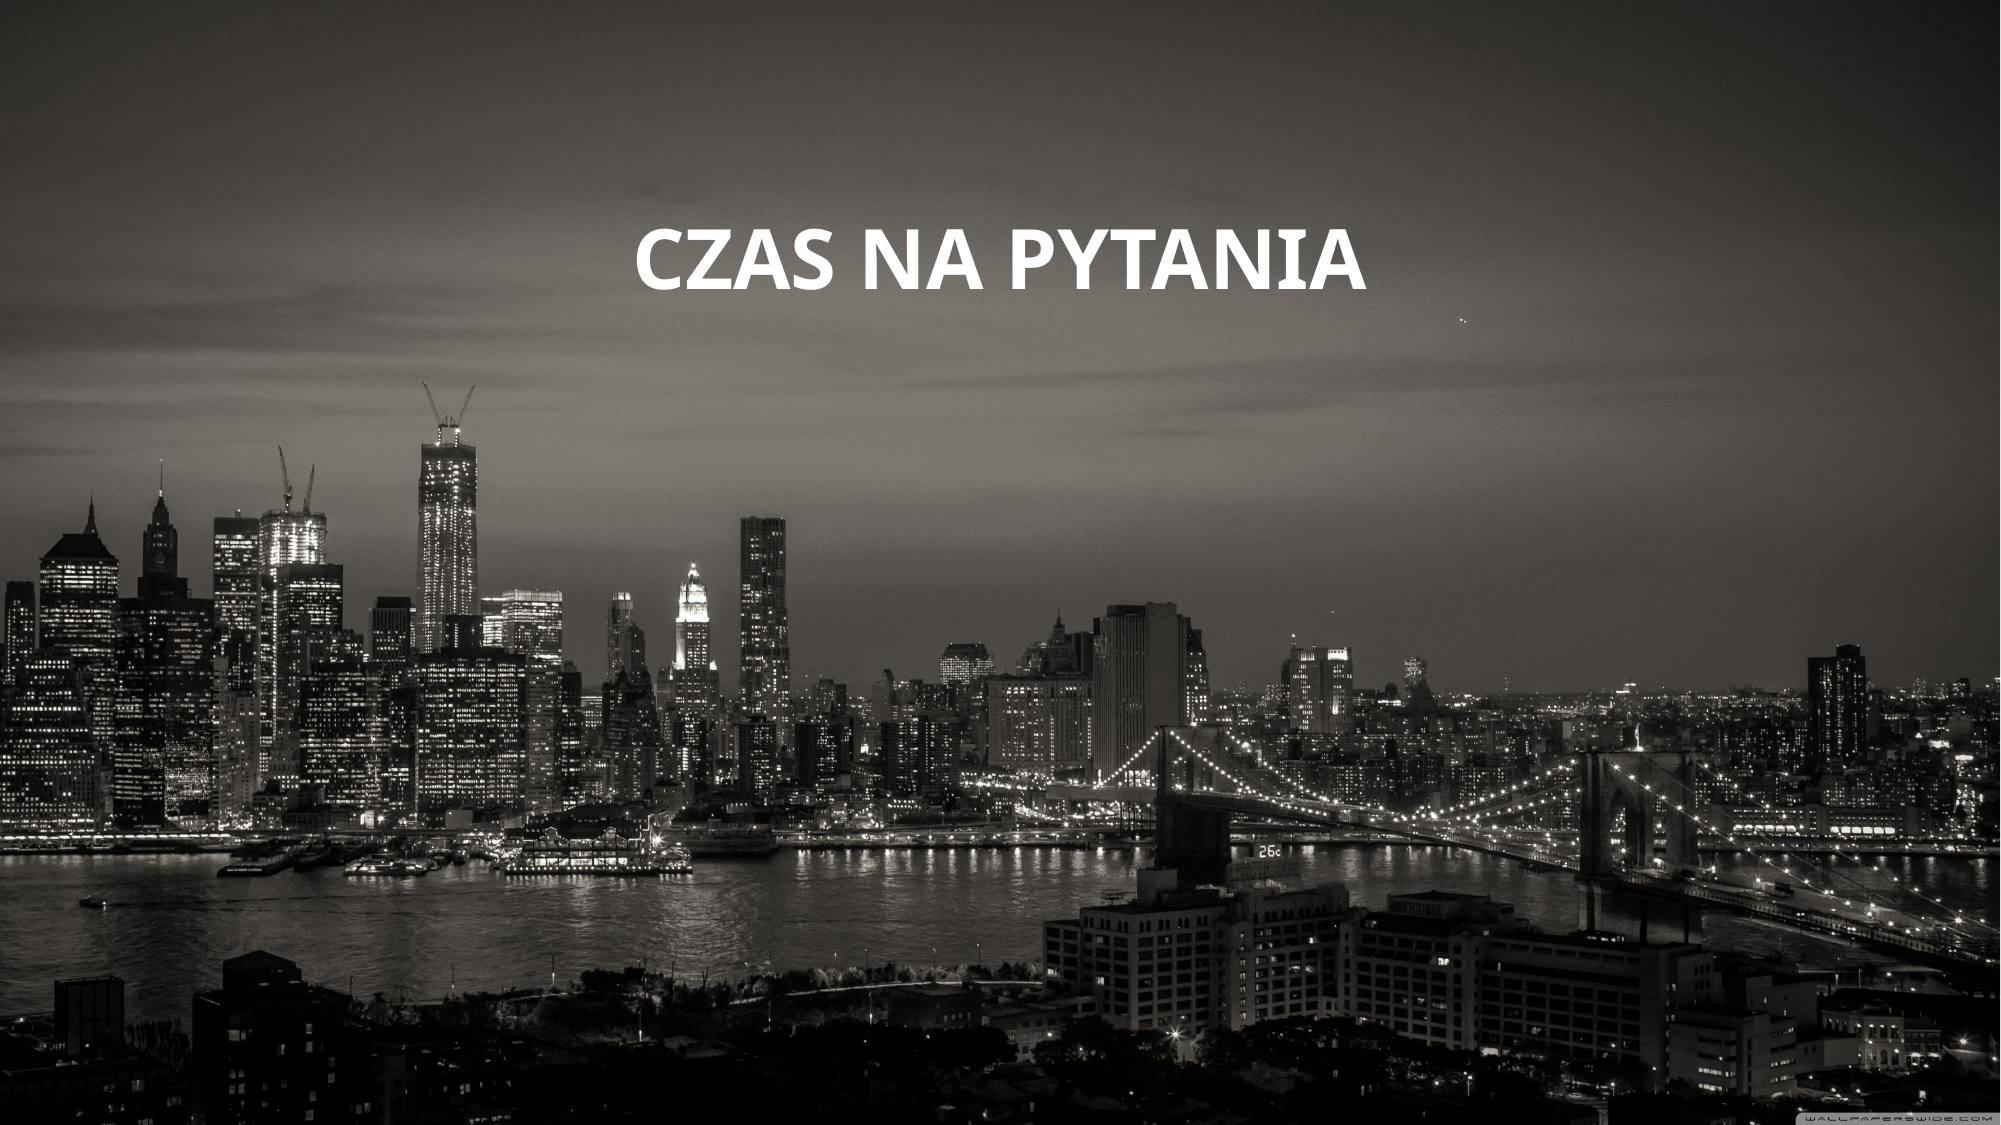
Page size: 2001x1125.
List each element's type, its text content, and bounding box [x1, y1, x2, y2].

title Czas na pytania [187, 99, 1813, 413]
picture [0, 0, 2001, 1125]
